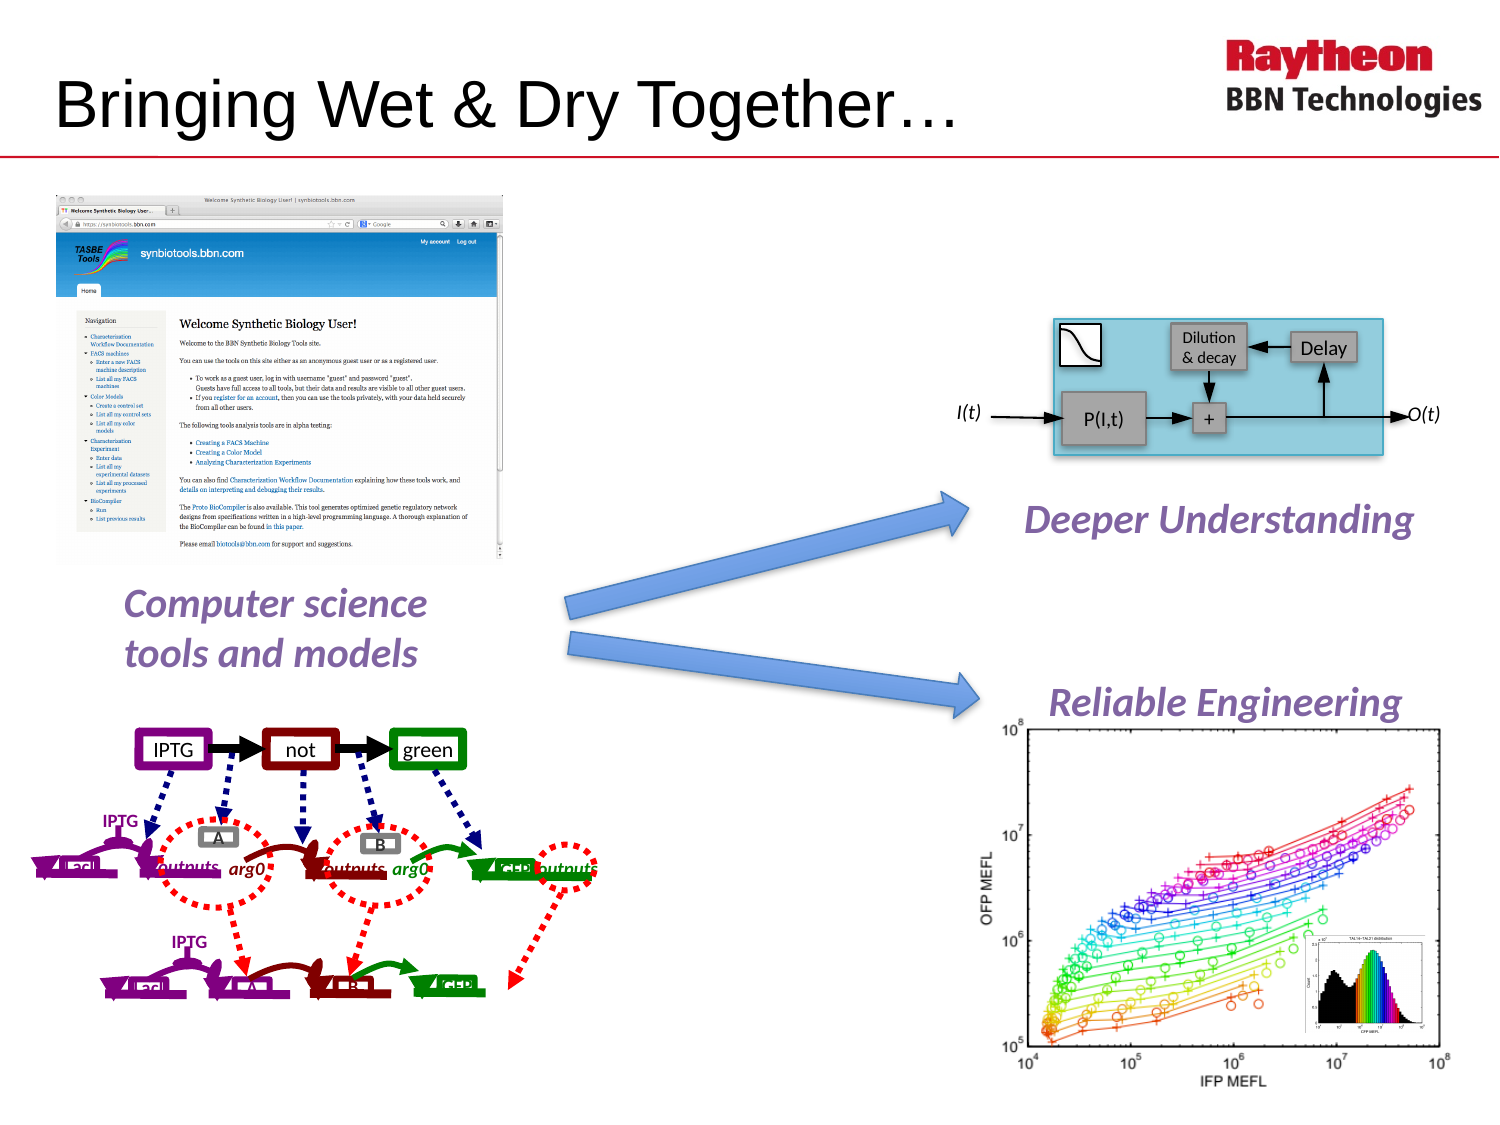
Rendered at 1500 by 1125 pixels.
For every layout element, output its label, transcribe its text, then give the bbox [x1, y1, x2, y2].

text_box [956, 318, 1469, 455]
text_box Deeper Understanding [1009, 484, 1430, 550]
text_box Reliable Engineering [1033, 667, 1418, 710]
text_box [35, 731, 599, 995]
text_box Computer science tools and models [108, 573, 443, 684]
picture [974, 712, 1455, 1089]
picture [1222, 36, 1484, 121]
text_box [567, 630, 980, 719]
text_box [563, 490, 970, 621]
picture [55, 195, 503, 565]
title Bringing Wet & Dry Together… [39, 44, 1390, 158]
